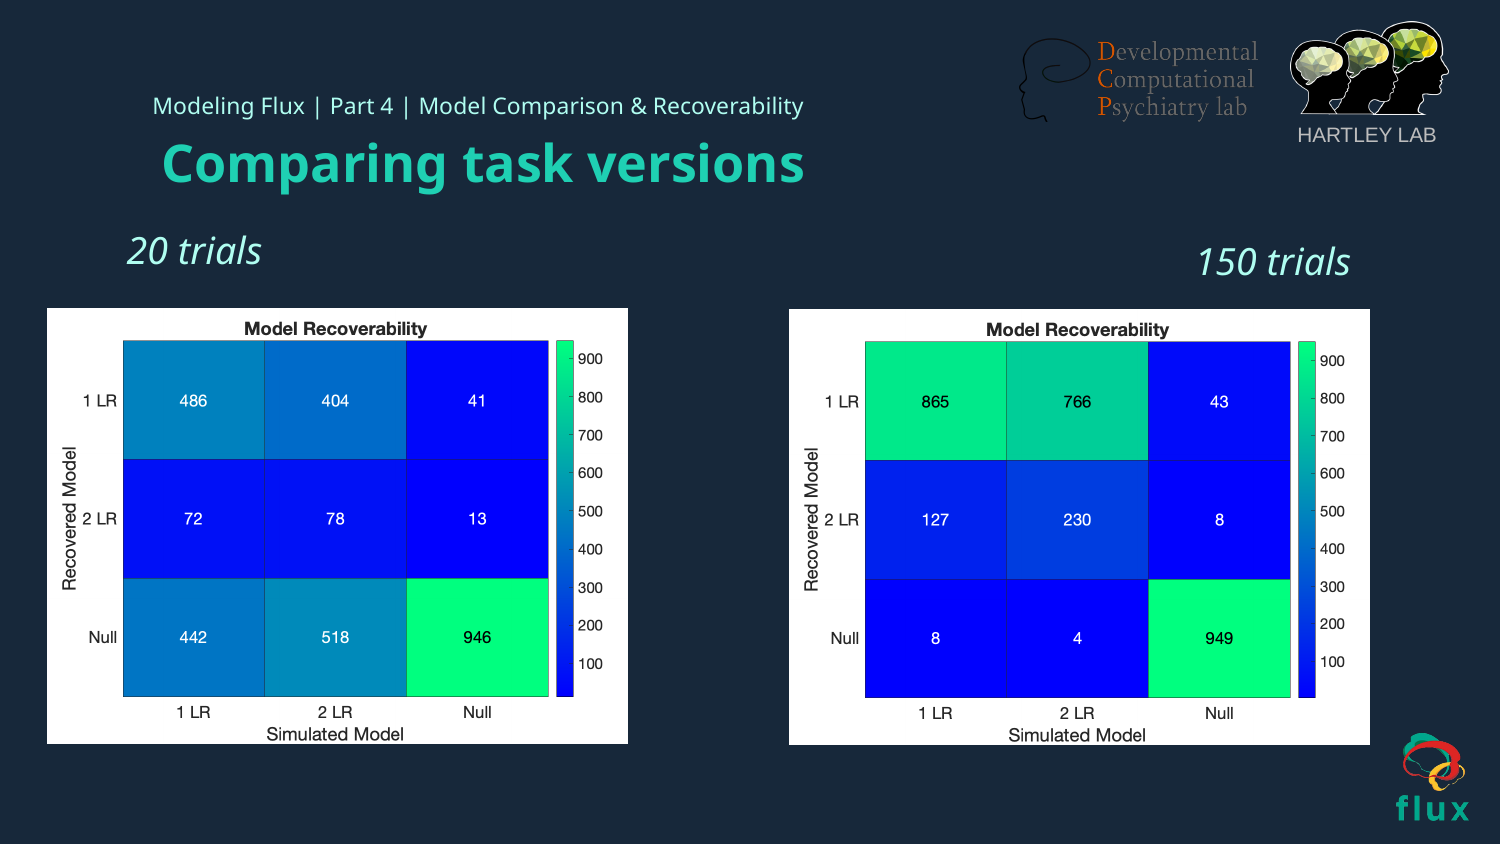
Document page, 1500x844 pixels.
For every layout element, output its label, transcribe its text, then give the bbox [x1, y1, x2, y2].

picture [1390, 728, 1471, 823]
picture [789, 309, 1370, 745]
title Comparing task versions [146, 132, 1245, 272]
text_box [1244, 20, 1490, 156]
picture [47, 308, 628, 744]
text_box Modeling Flux | Part 4 | Model Comparison & Recoverability [137, 78, 1118, 134]
text_box 150 trials [1158, 216, 1370, 299]
picture [1014, 38, 1244, 124]
text_box 20 trials [89, 204, 296, 287]
